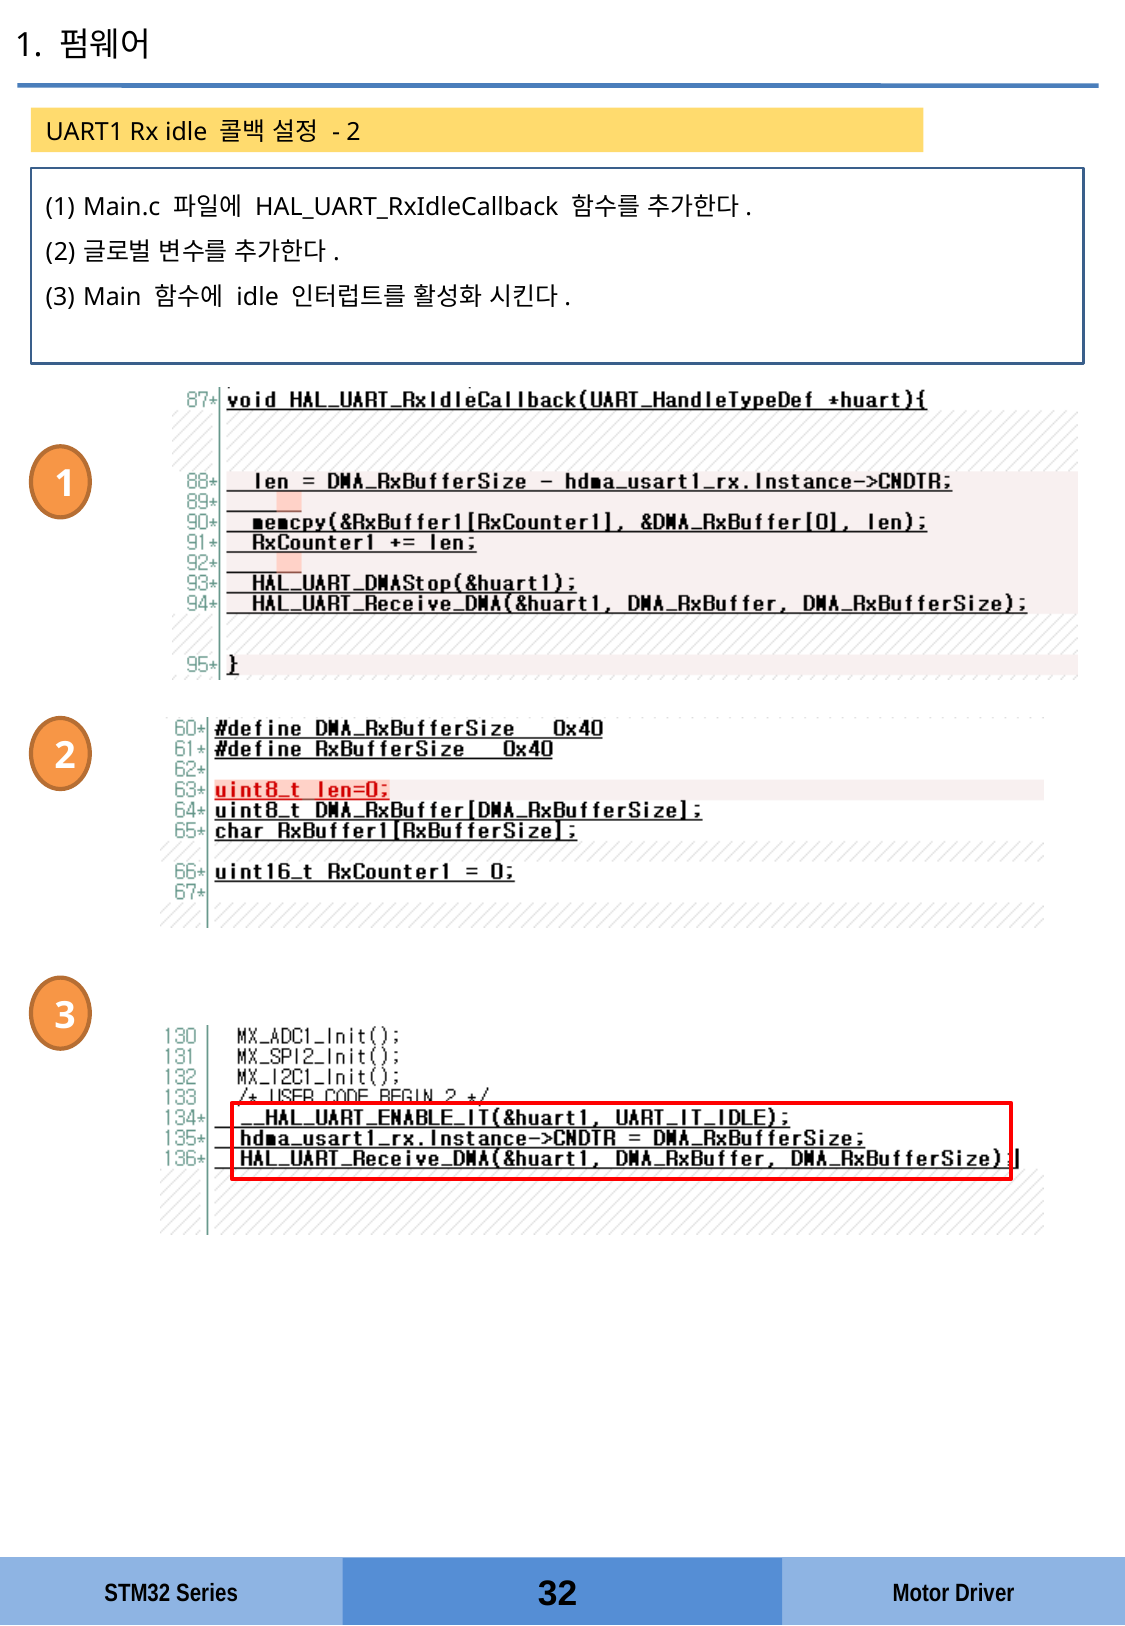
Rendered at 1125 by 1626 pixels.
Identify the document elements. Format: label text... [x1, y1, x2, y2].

text_box 2 [28, 715, 92, 792]
text_box UART1 Rx idle 콜백 설정 - 2 [30, 107, 924, 153]
text_box 3 [28, 975, 92, 1051]
picture [172, 386, 1078, 680]
picture [160, 717, 1044, 928]
picture [160, 1024, 1044, 1235]
text_box 1 [28, 444, 92, 520]
text_box Main.c 파일에 HAL_UART_RxIdleCallback 함수를 추가한다. 글로벌 변수를 추가한다. Main 함수에 idle 인터럽트를 활성화 시킨다. [29, 166, 1086, 366]
text_box 1. 펌웨어 [0, 20, 1084, 67]
